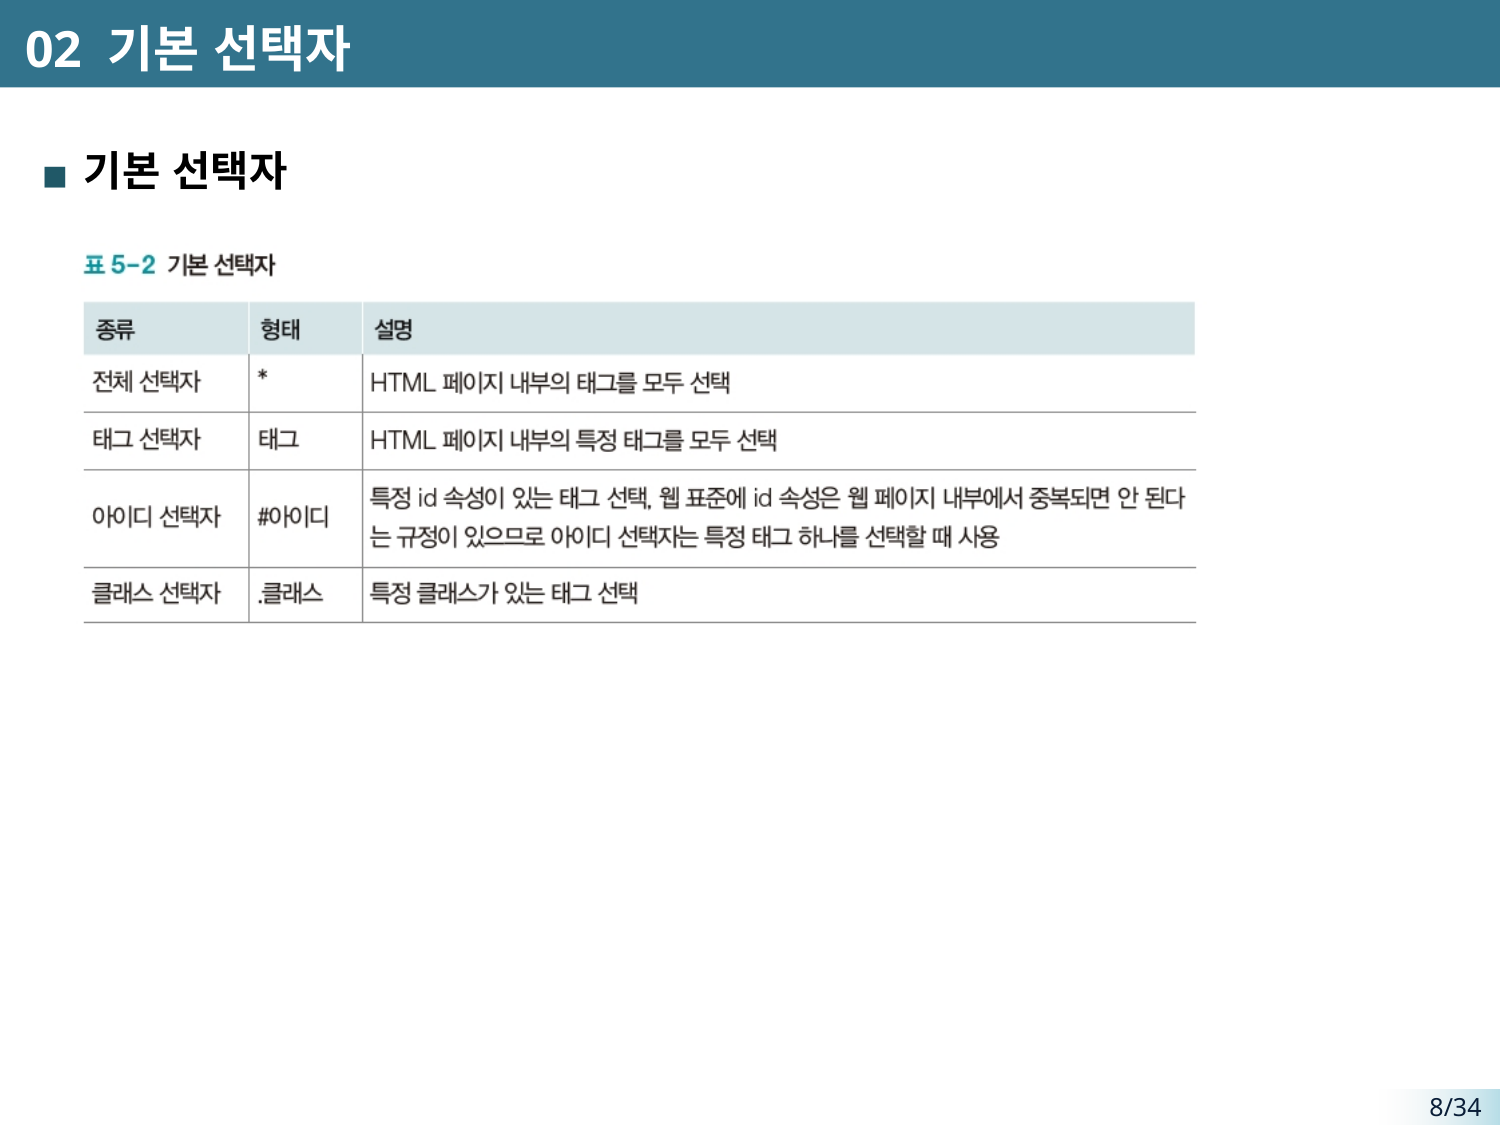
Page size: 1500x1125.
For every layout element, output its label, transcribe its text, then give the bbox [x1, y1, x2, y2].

title 02 기본 선택자 [10, 8, 1288, 87]
list 기본 선택자 [10, 126, 1481, 1057]
picture [76, 243, 1207, 634]
